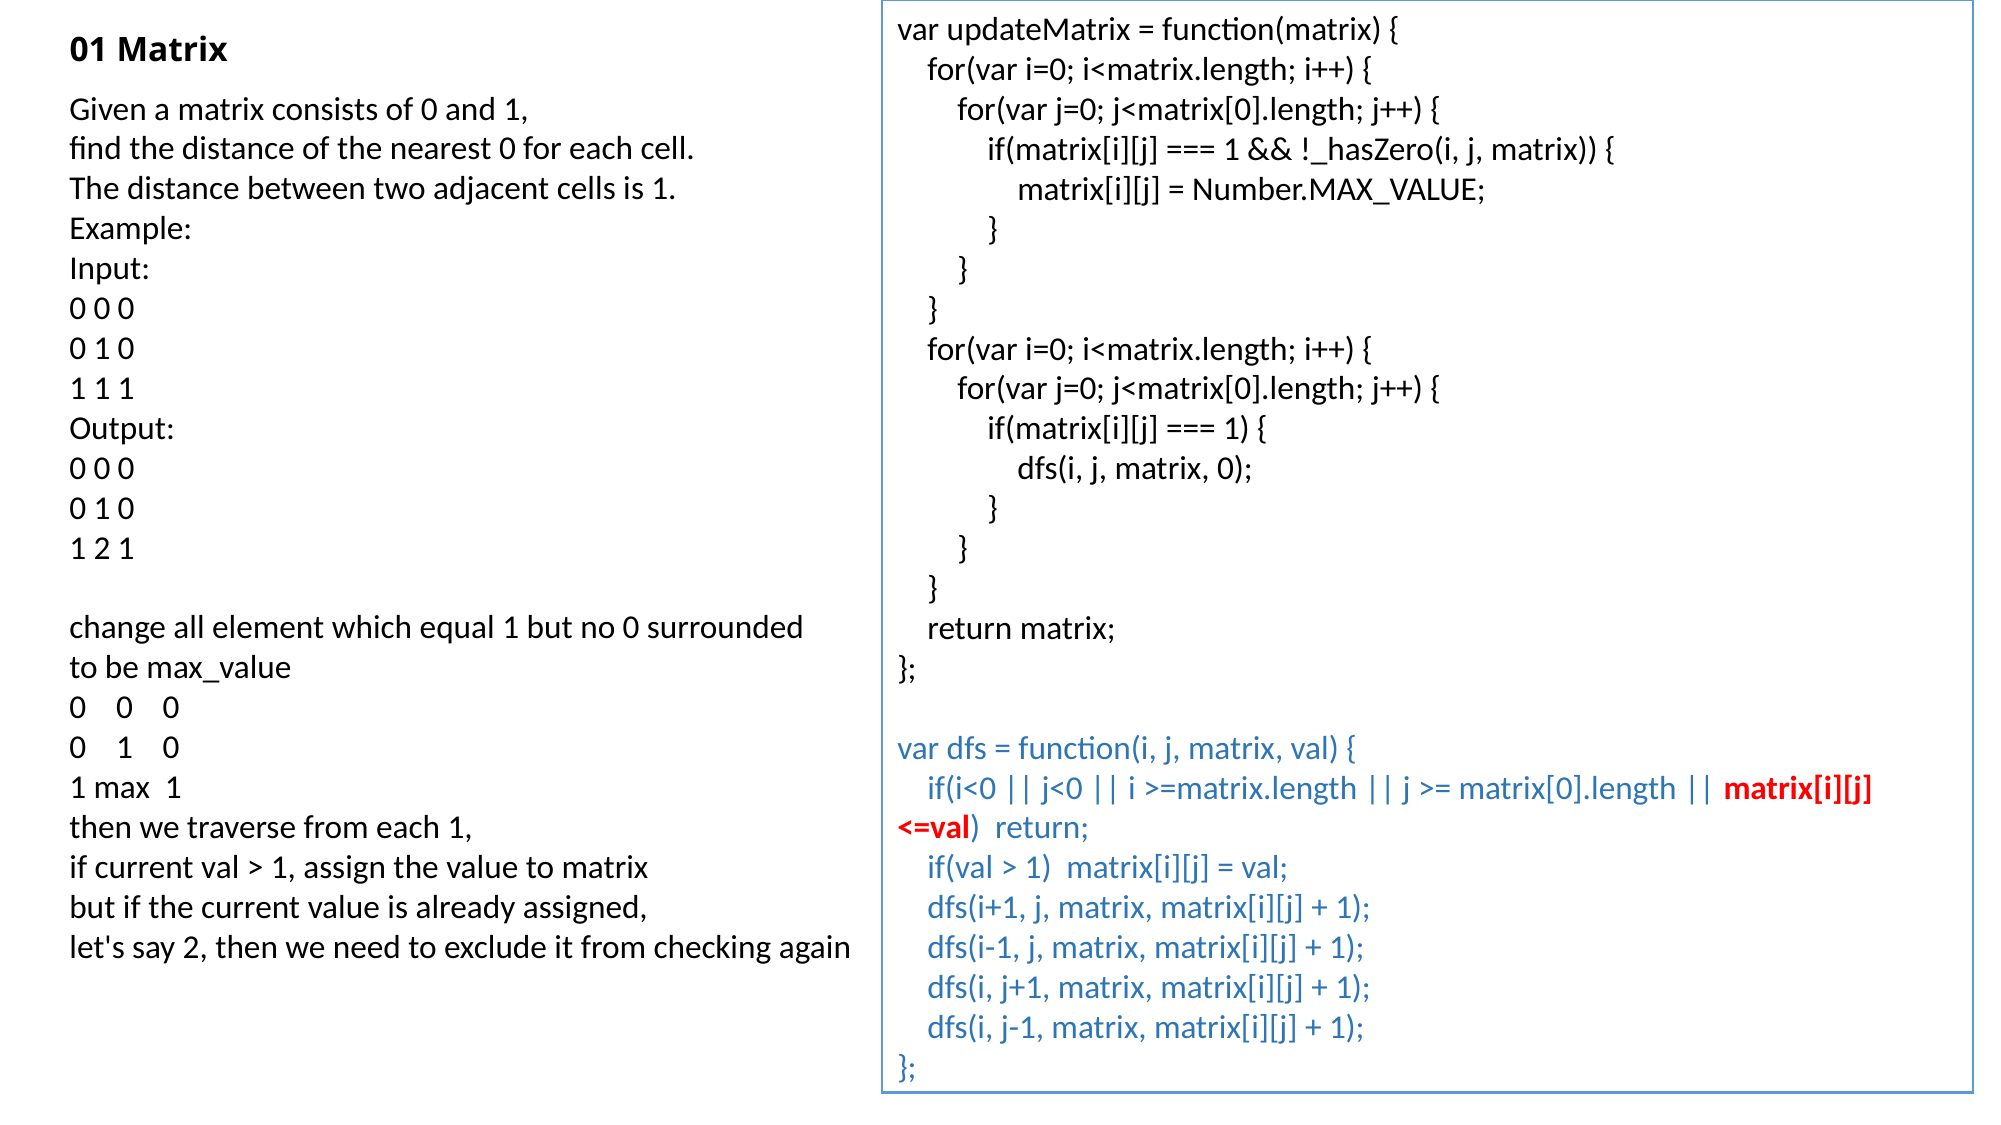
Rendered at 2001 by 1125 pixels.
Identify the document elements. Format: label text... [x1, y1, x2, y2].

title 01 Matrix [54, 25, 881, 77]
text_box Given a matrix consists of 0 and 1, find the distance of the nearest 0 for each cell. The distance between two adjacent cells is 1. Example: Input: 0 0 0 0 1 0 1 1 1 Output: 0 0 0 0 1 0 1 2 1 change all element which equal 1 but no 0 surrounded to be max_value 0 0 0 0 1 0 1 max 1 then we traverse from each 1, if current val > 1, assign the value to matrix but if the current value is already assigned, let's say 2, then we need to exclude it from checking again [54, 79, 1930, 973]
text_box var updateMatrix = function(matrix) { for(var i=0; i<matrix.length; i++) { for(var j=0; j<matrix[0].length; j++) { if(matrix[i][j] === 1 && !_hasZero(i, j, matrix)) { matrix[i][j] = Number.MAX_VALUE; } } } for(var i=0; i<matrix.length; i++) { for(var j=0; j<matrix[0].length; j++) { if(matrix[i][j] === 1) { dfs(i, j, matrix, 0); } } } return matrix; }; var dfs = function(i, j, matrix, val) { if(i<0 || j<0 || i >=matrix.length || j >= matrix[0].length || matrix[i][j] <=val) return; if(val > 1) matrix[i][j] = val; dfs(i+1, j, matrix, matrix[i][j] + 1); dfs(i-1, j, matrix, matrix[i][j] + 1); dfs(i, j+1, matrix, matrix[i][j] + 1); dfs(i, j-1, matrix, matrix[i][j] + 1); }; [881, 0, 1974, 1094]
